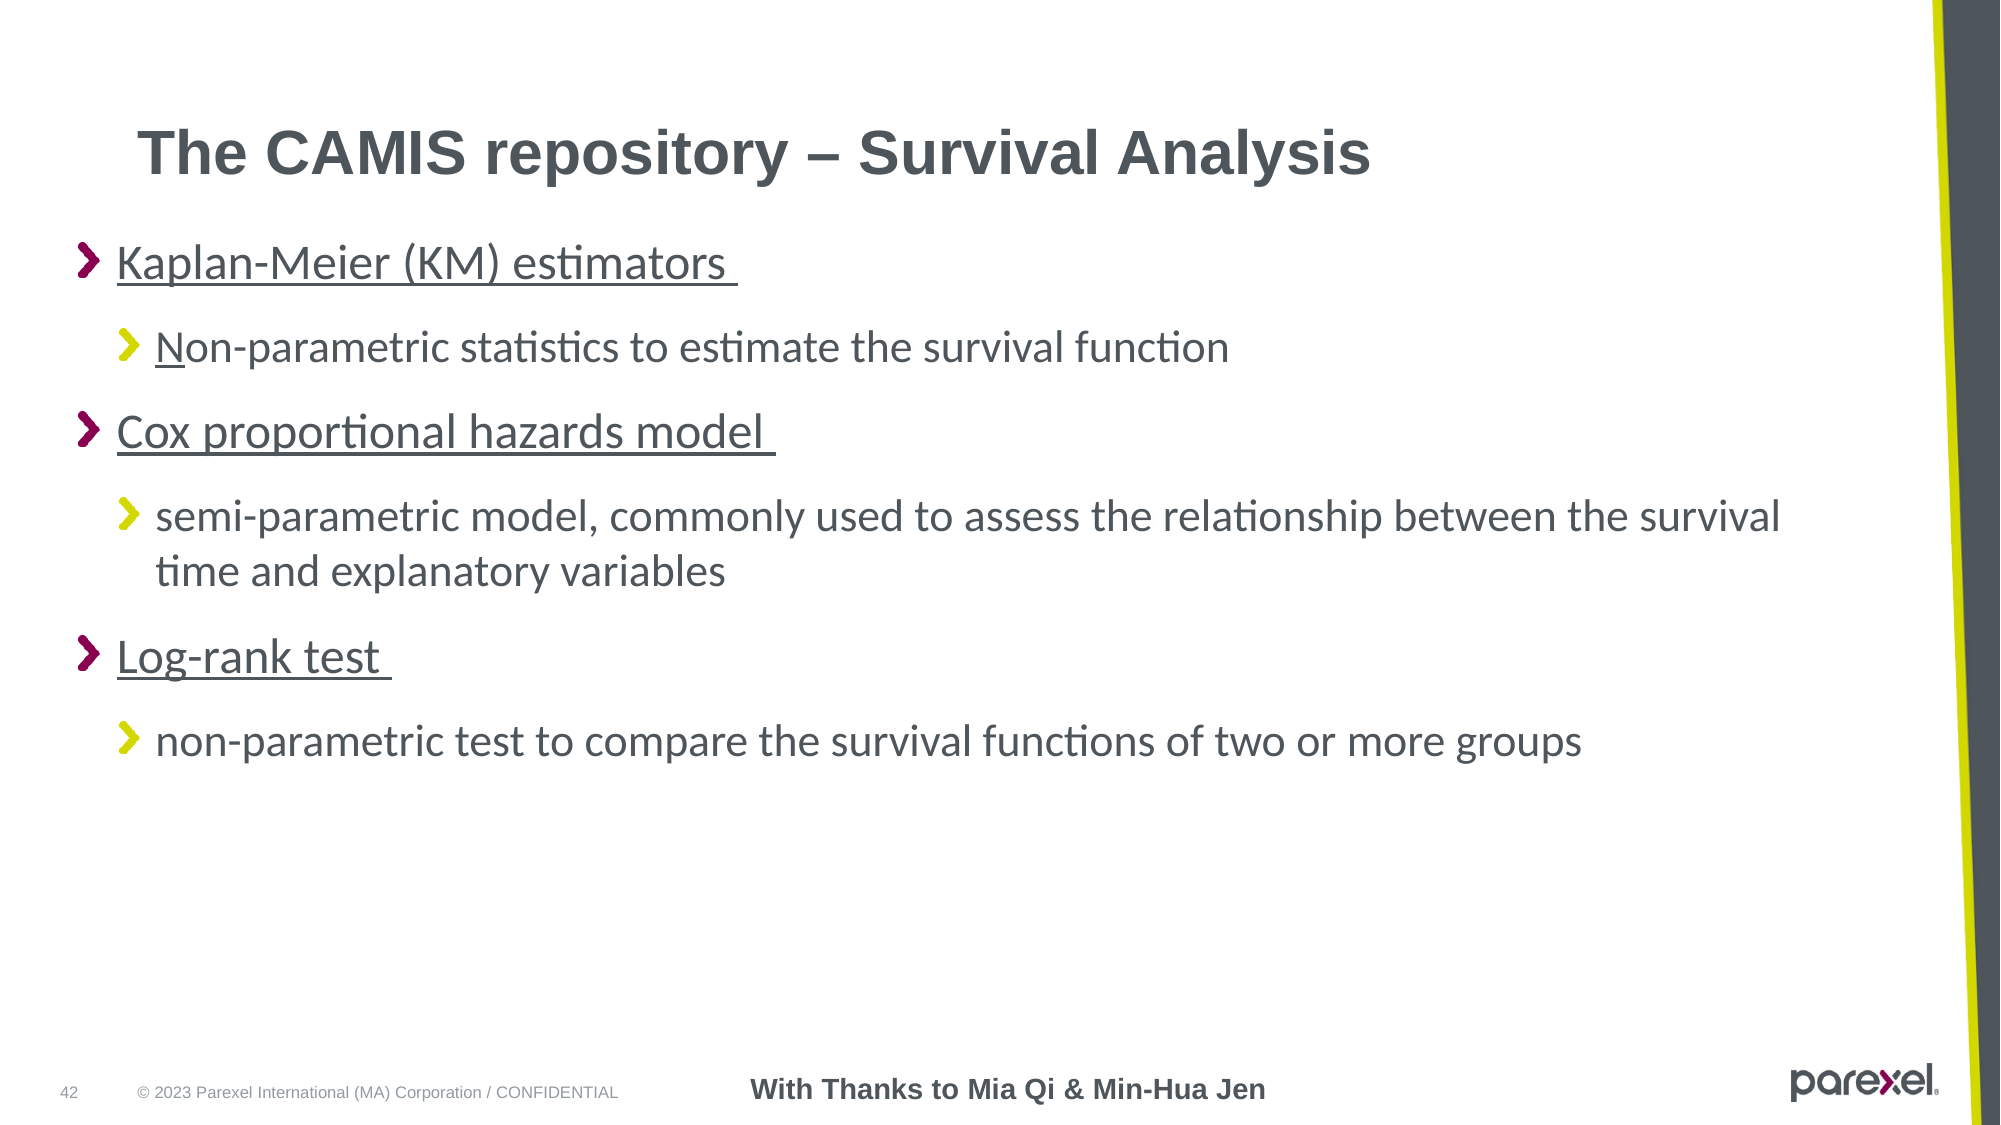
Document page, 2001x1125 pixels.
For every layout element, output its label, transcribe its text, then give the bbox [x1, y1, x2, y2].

text_box With Thanks to Mia Qi & Min-Hua Jen [750, 1066, 1639, 1125]
title The CAMIS repository – Survival Analysis [137, 28, 1863, 187]
list Kaplan-Meier (KM) estimators Non-parametric statistics to estimate the survival function Cox proportional hazards model semi-parametric model, commonly used to assess the relationship between the survival time and explanatory variables Log-rank test non-parametric test to compare the survival functions of two or more groups [78, 229, 1839, 1016]
picture [1791, 0, 2000, 1125]
picture [78, 635, 100, 671]
picture [119, 328, 140, 361]
picture [78, 242, 100, 278]
picture [78, 411, 100, 447]
slide_number 42 [19, 1081, 79, 1102]
picture [119, 721, 140, 754]
picture [119, 497, 140, 530]
